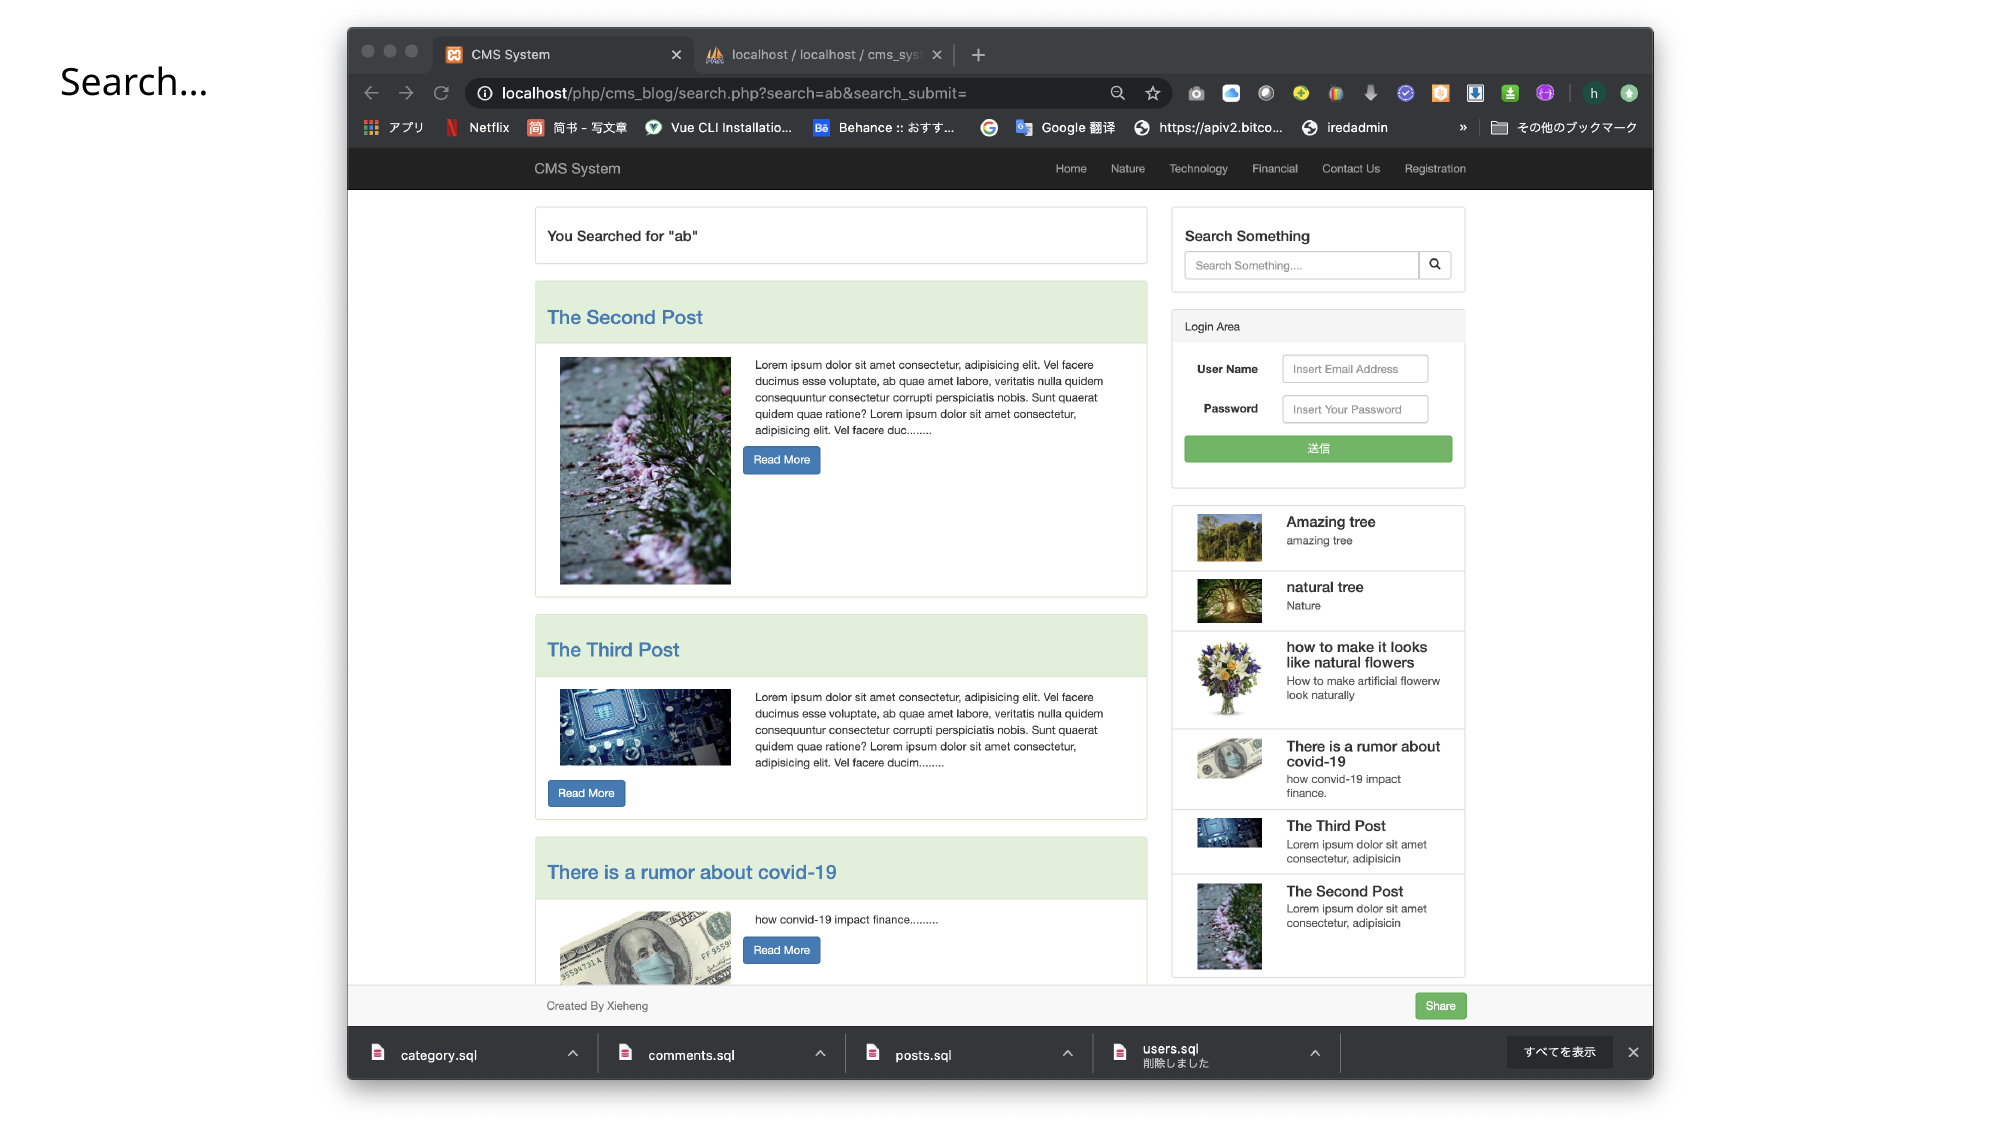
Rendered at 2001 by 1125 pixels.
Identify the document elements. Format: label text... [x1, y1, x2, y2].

picture [310, 0, 1690, 1125]
text_box Search… [45, 50, 240, 111]
